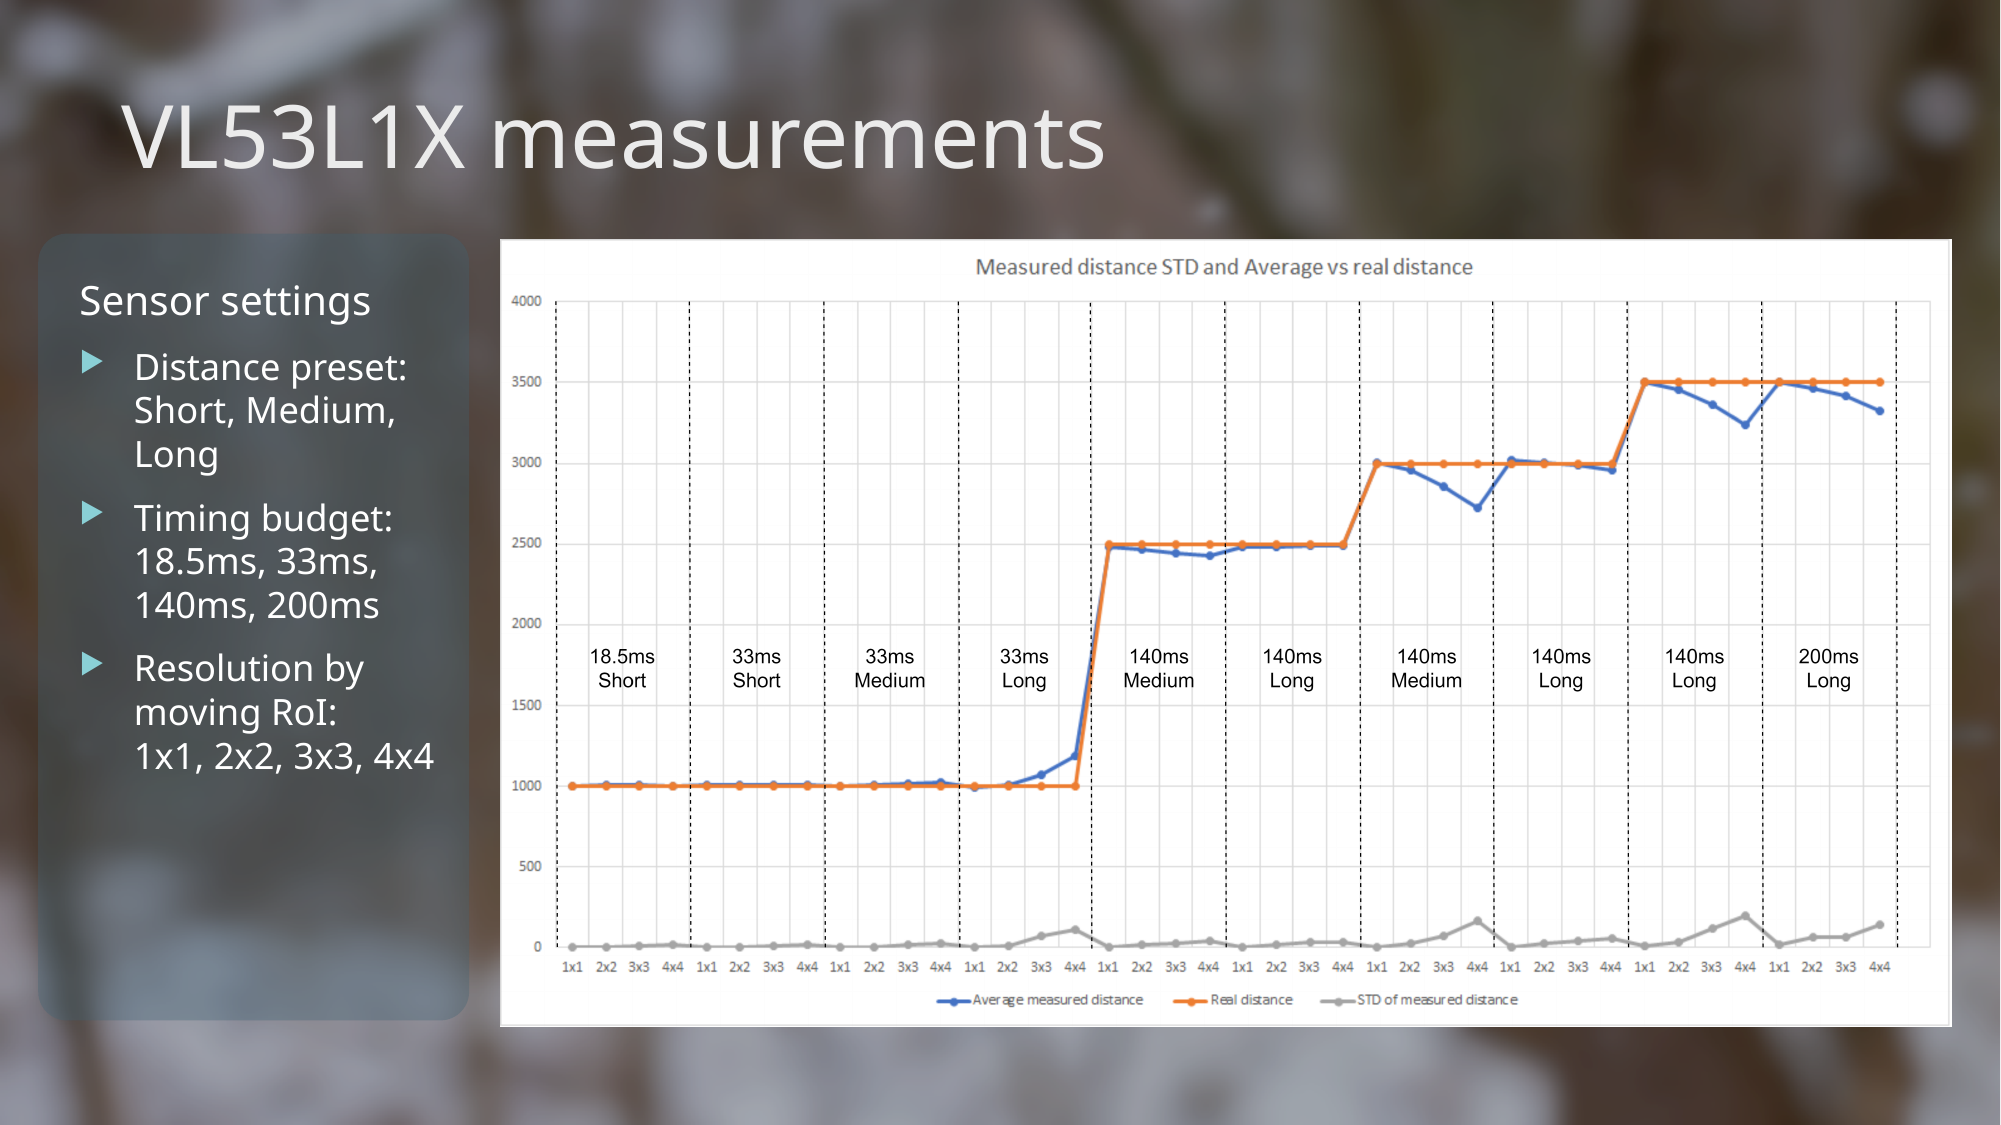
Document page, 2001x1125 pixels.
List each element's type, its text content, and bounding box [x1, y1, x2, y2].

picture [0, 0, 2001, 1125]
text_box [36, 232, 471, 1023]
title VL53L1X measurements [106, 73, 1649, 304]
list Sensor settings Distance preset: Short, Medium, Long Timing budget: 18.5ms, 33ms, 140ms, 200ms Resolution by moving RoI: 1x1, 2x2, 3x3, 4x4 [64, 267, 456, 816]
